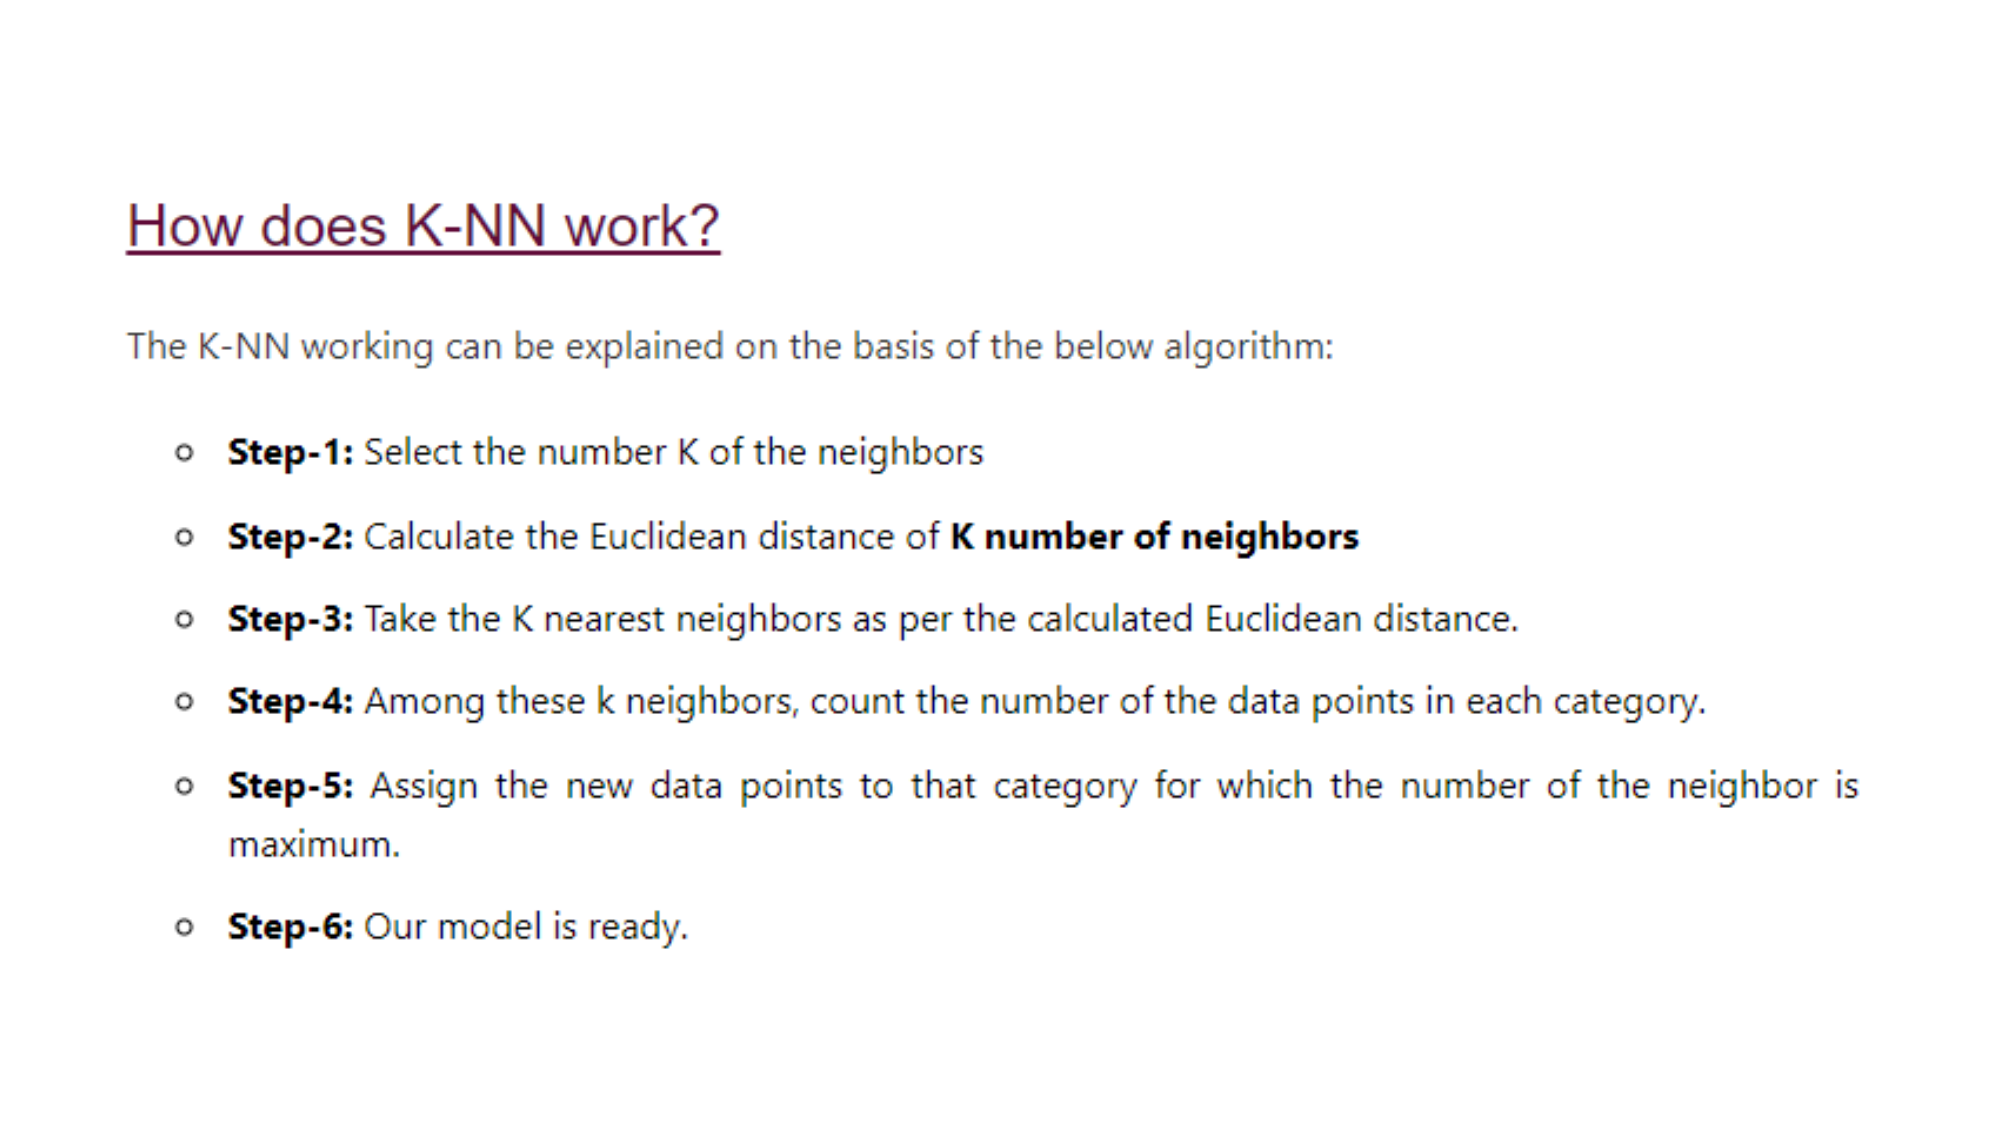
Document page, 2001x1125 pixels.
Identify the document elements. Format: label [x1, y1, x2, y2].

list [105, 162, 1895, 963]
